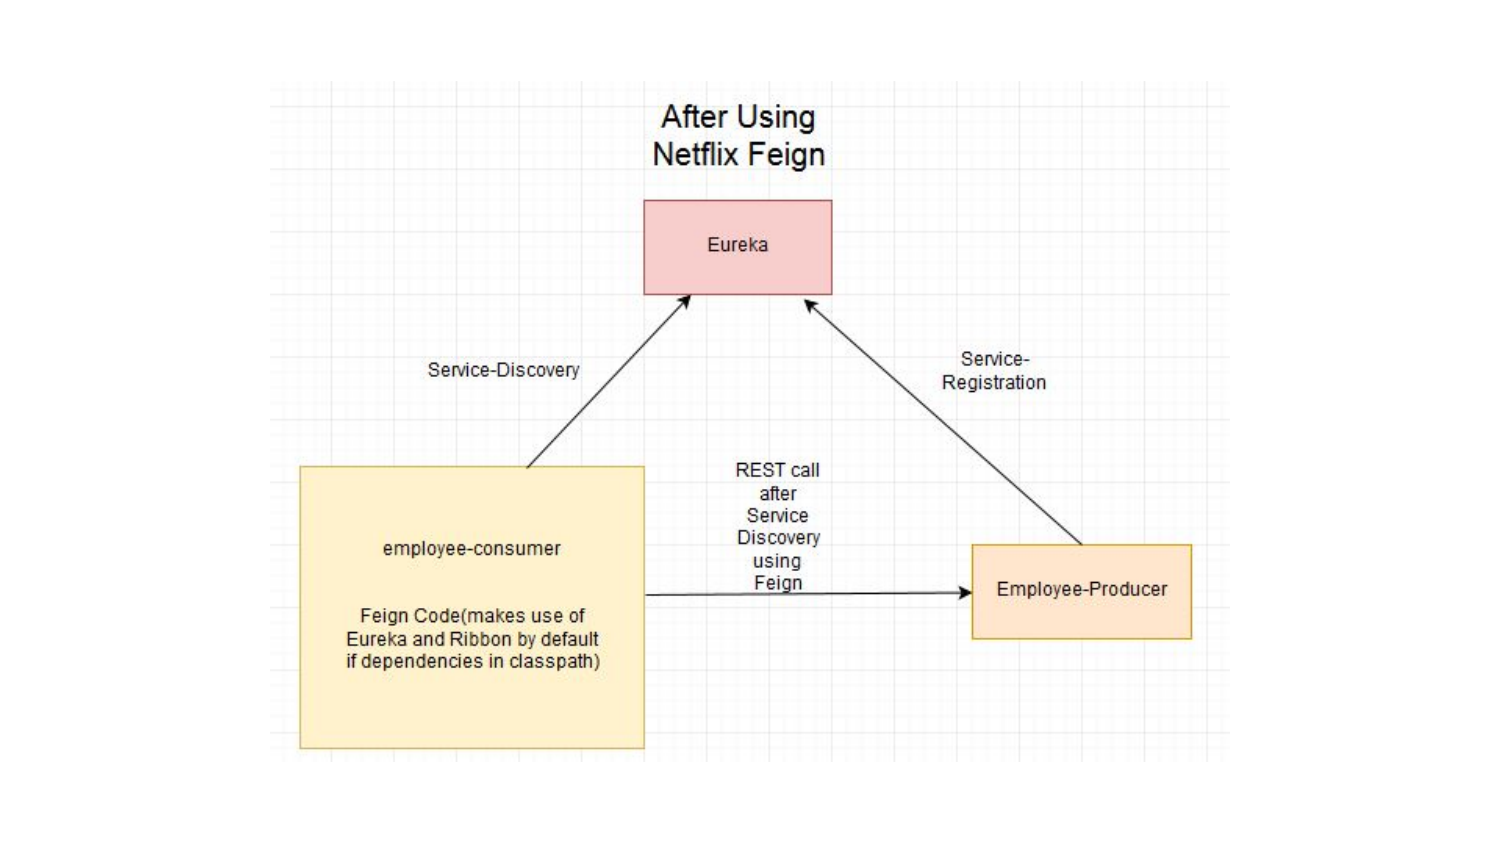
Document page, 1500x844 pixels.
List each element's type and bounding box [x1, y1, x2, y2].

picture [270, 81, 1230, 762]
